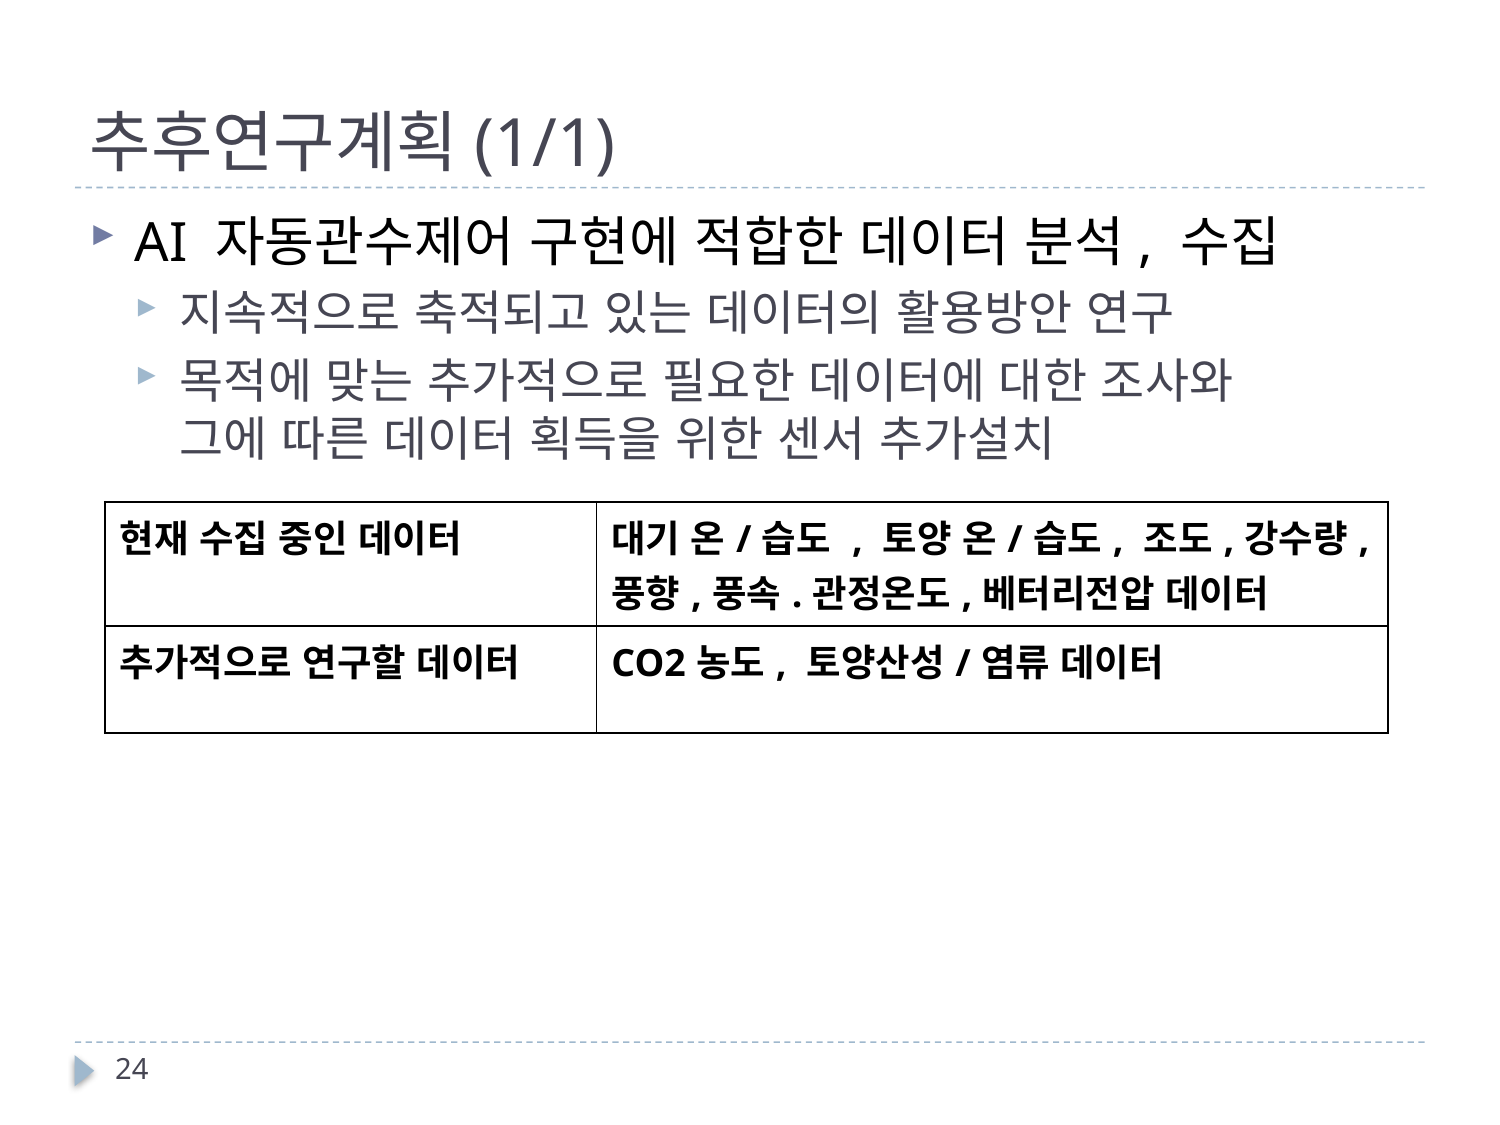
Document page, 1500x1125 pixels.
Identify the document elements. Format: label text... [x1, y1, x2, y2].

title 추후연구계획(1/1) [75, 24, 1425, 188]
table_cell 추가적으로 연구할 데이터 [106, 627, 596, 732]
list AI 자동관수제어 구현에 적합한 데이터 분석, 수집 지속적으로 축적되고 있는 데이터의 활용방안 연구 목적에 맞는 추가적으로 필요한 데이터에 대한 조사와 그에 따른 데이터 획득을 위한 센서 추가설치 [75, 200, 1425, 1010]
table_cell CO2농도, 토양산성/염류 데이터 [597, 627, 1387, 732]
table_header 현재 수집 중인 데이터 [106, 503, 596, 625]
slide_number 24 [100, 1042, 426, 1103]
table_header 대기 온/습도 , 토양 온/습도, 조도,강수량, 풍향,풍속.관정온도,베터리전압 데이터 [597, 503, 1387, 625]
